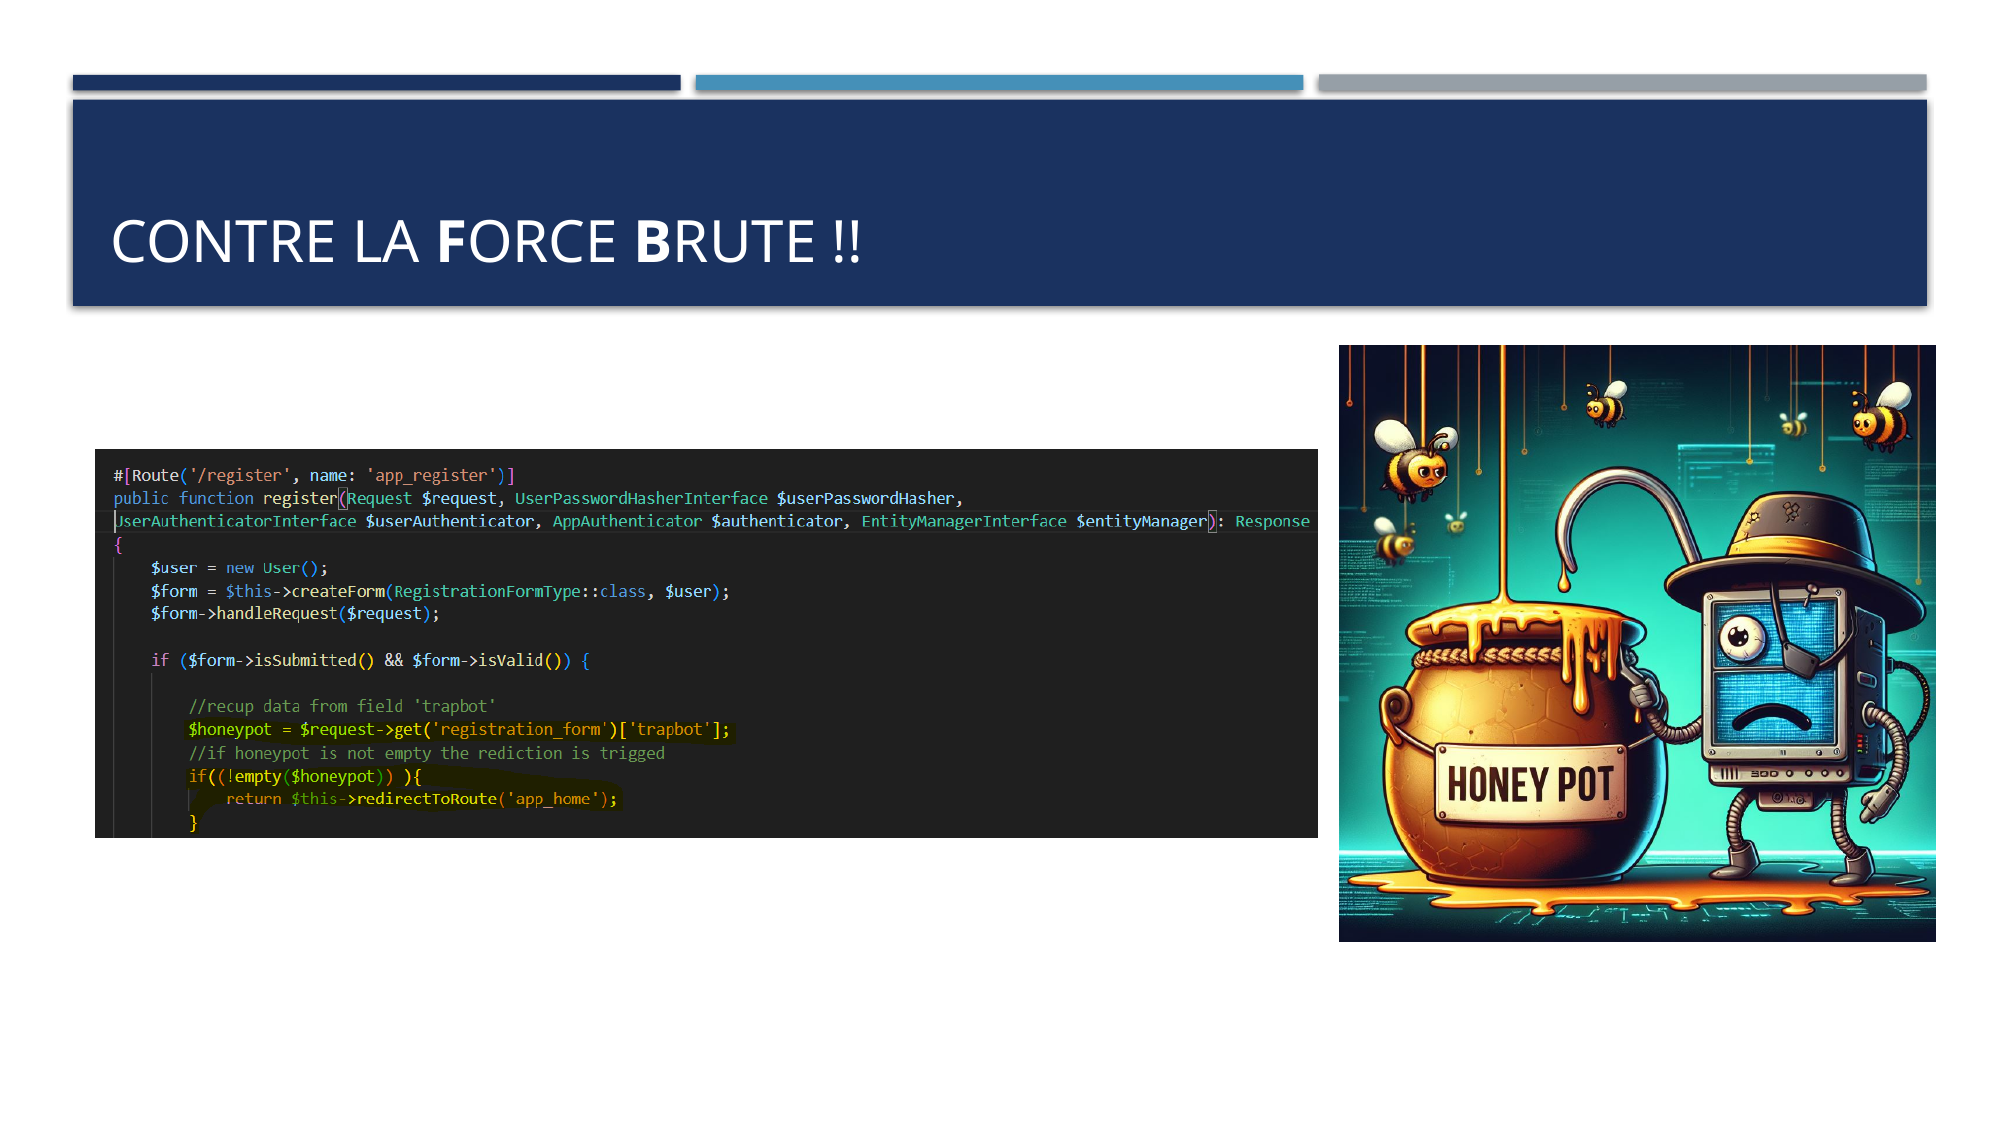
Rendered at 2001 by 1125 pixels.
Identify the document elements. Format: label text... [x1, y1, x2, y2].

picture [1338, 345, 1936, 943]
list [94, 449, 1319, 838]
title Contre la force brute !! [95, 119, 1905, 282]
